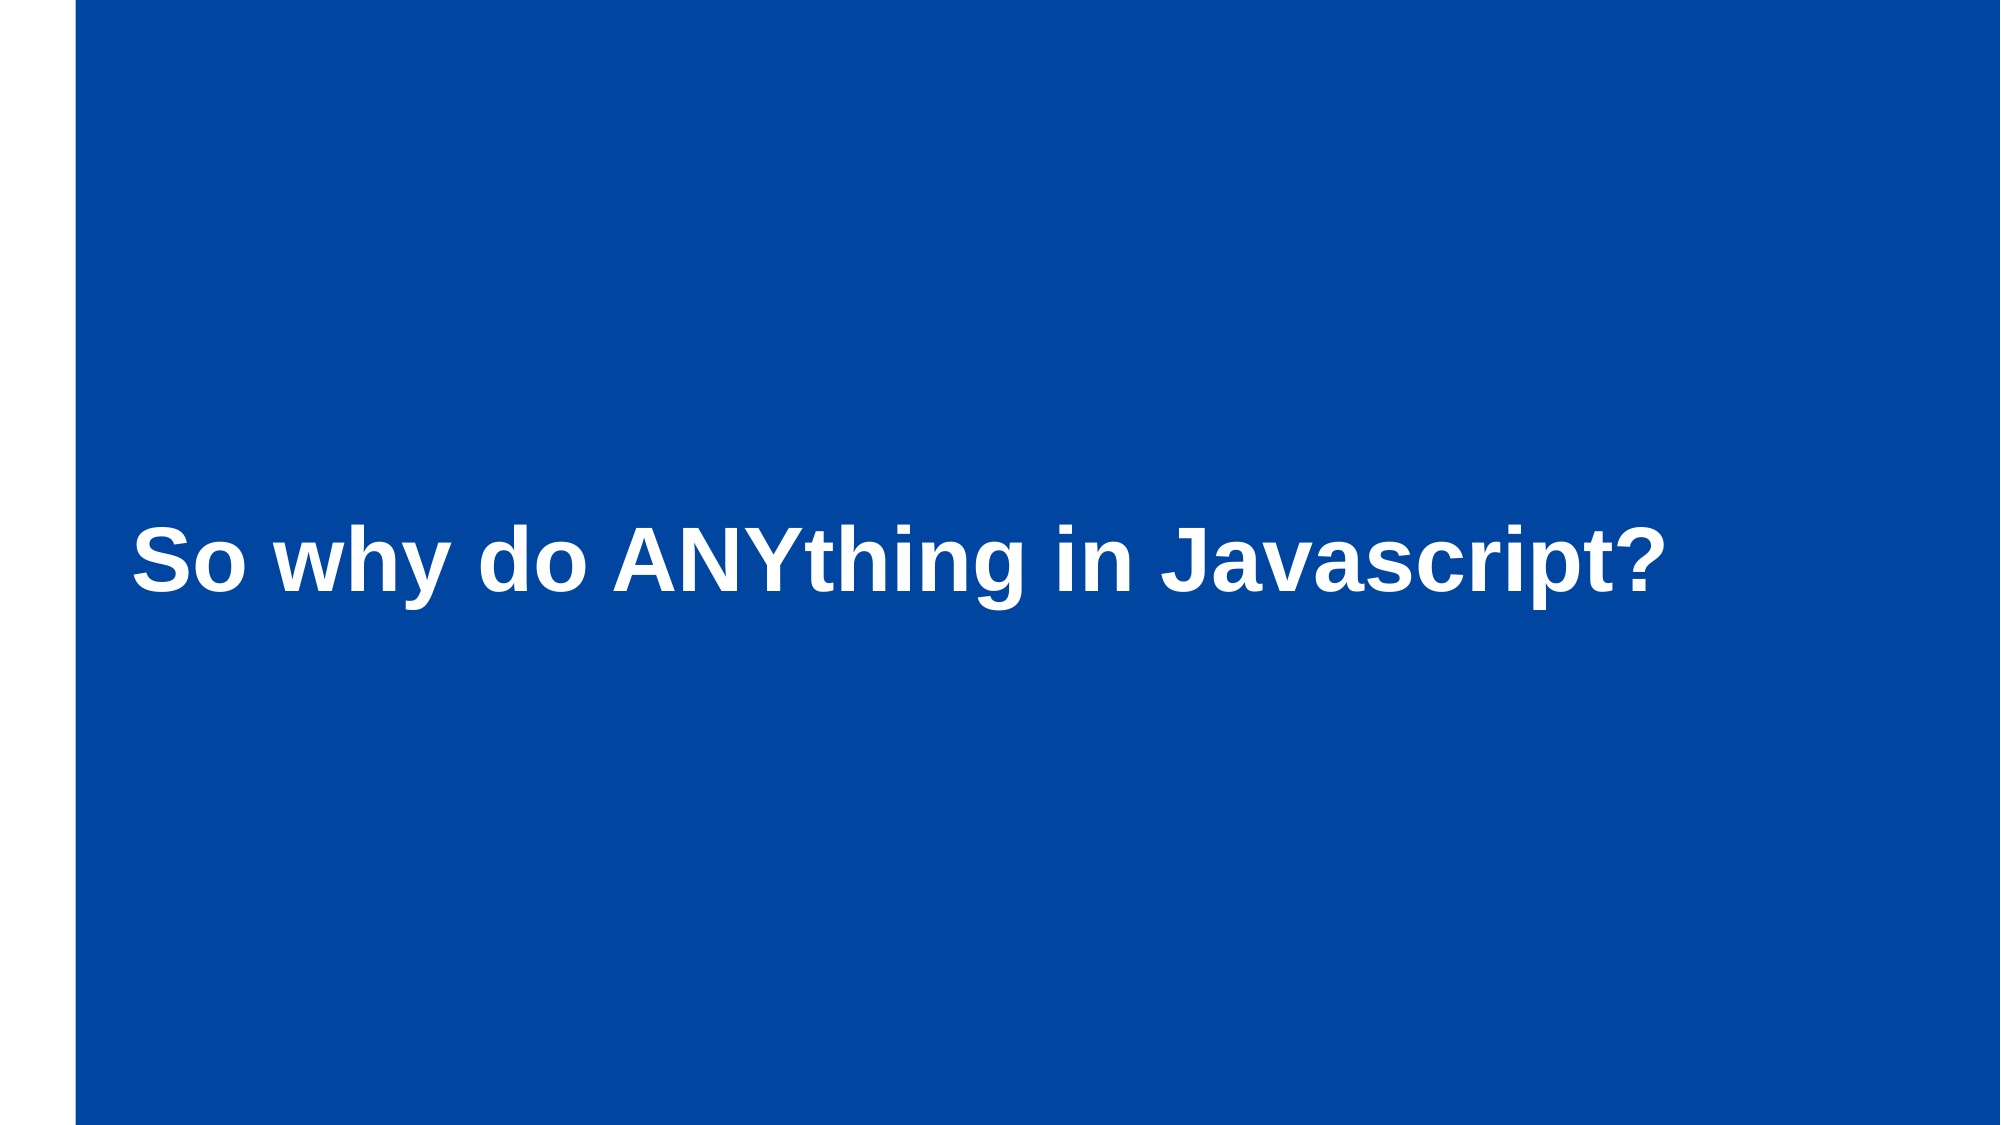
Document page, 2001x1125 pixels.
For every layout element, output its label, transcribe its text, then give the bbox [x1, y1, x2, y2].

text_box So why do ANYthing in Javascript? [131, 499, 1926, 626]
